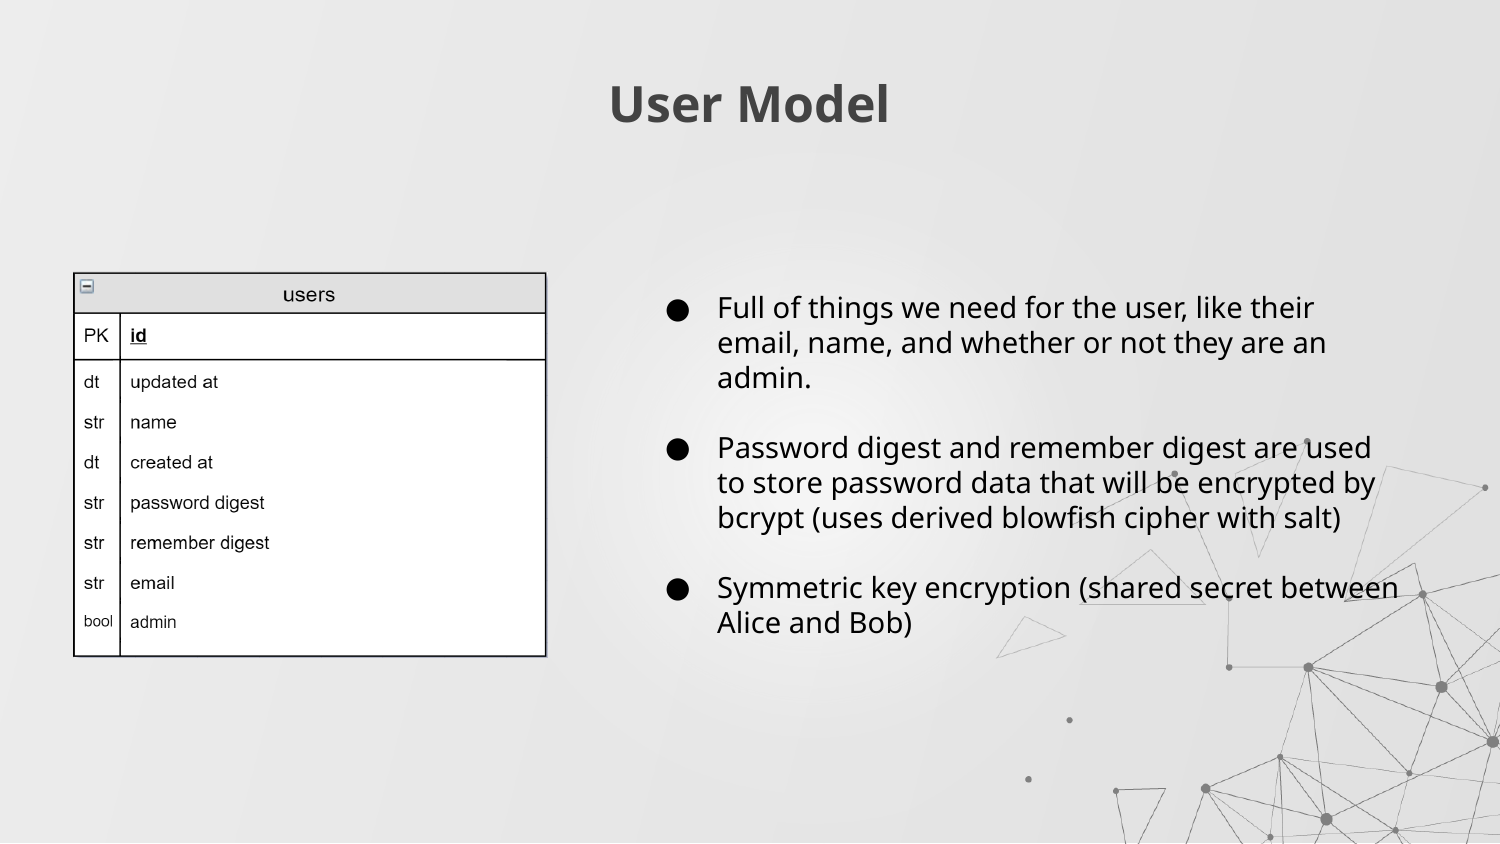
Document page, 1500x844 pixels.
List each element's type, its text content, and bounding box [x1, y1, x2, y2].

title User Model [322, 57, 1178, 214]
text_box Full of things we need for the user, like their email, name, and whether or not they are an admin. Password digest and remember digest are used to store password data that will be encrypted by bcrypt (uses derived blowfish cipher with salt) Symmetric key encryption (shared secret between Alice and Bob) [626, 274, 1415, 653]
picture [0, 0, 1500, 844]
